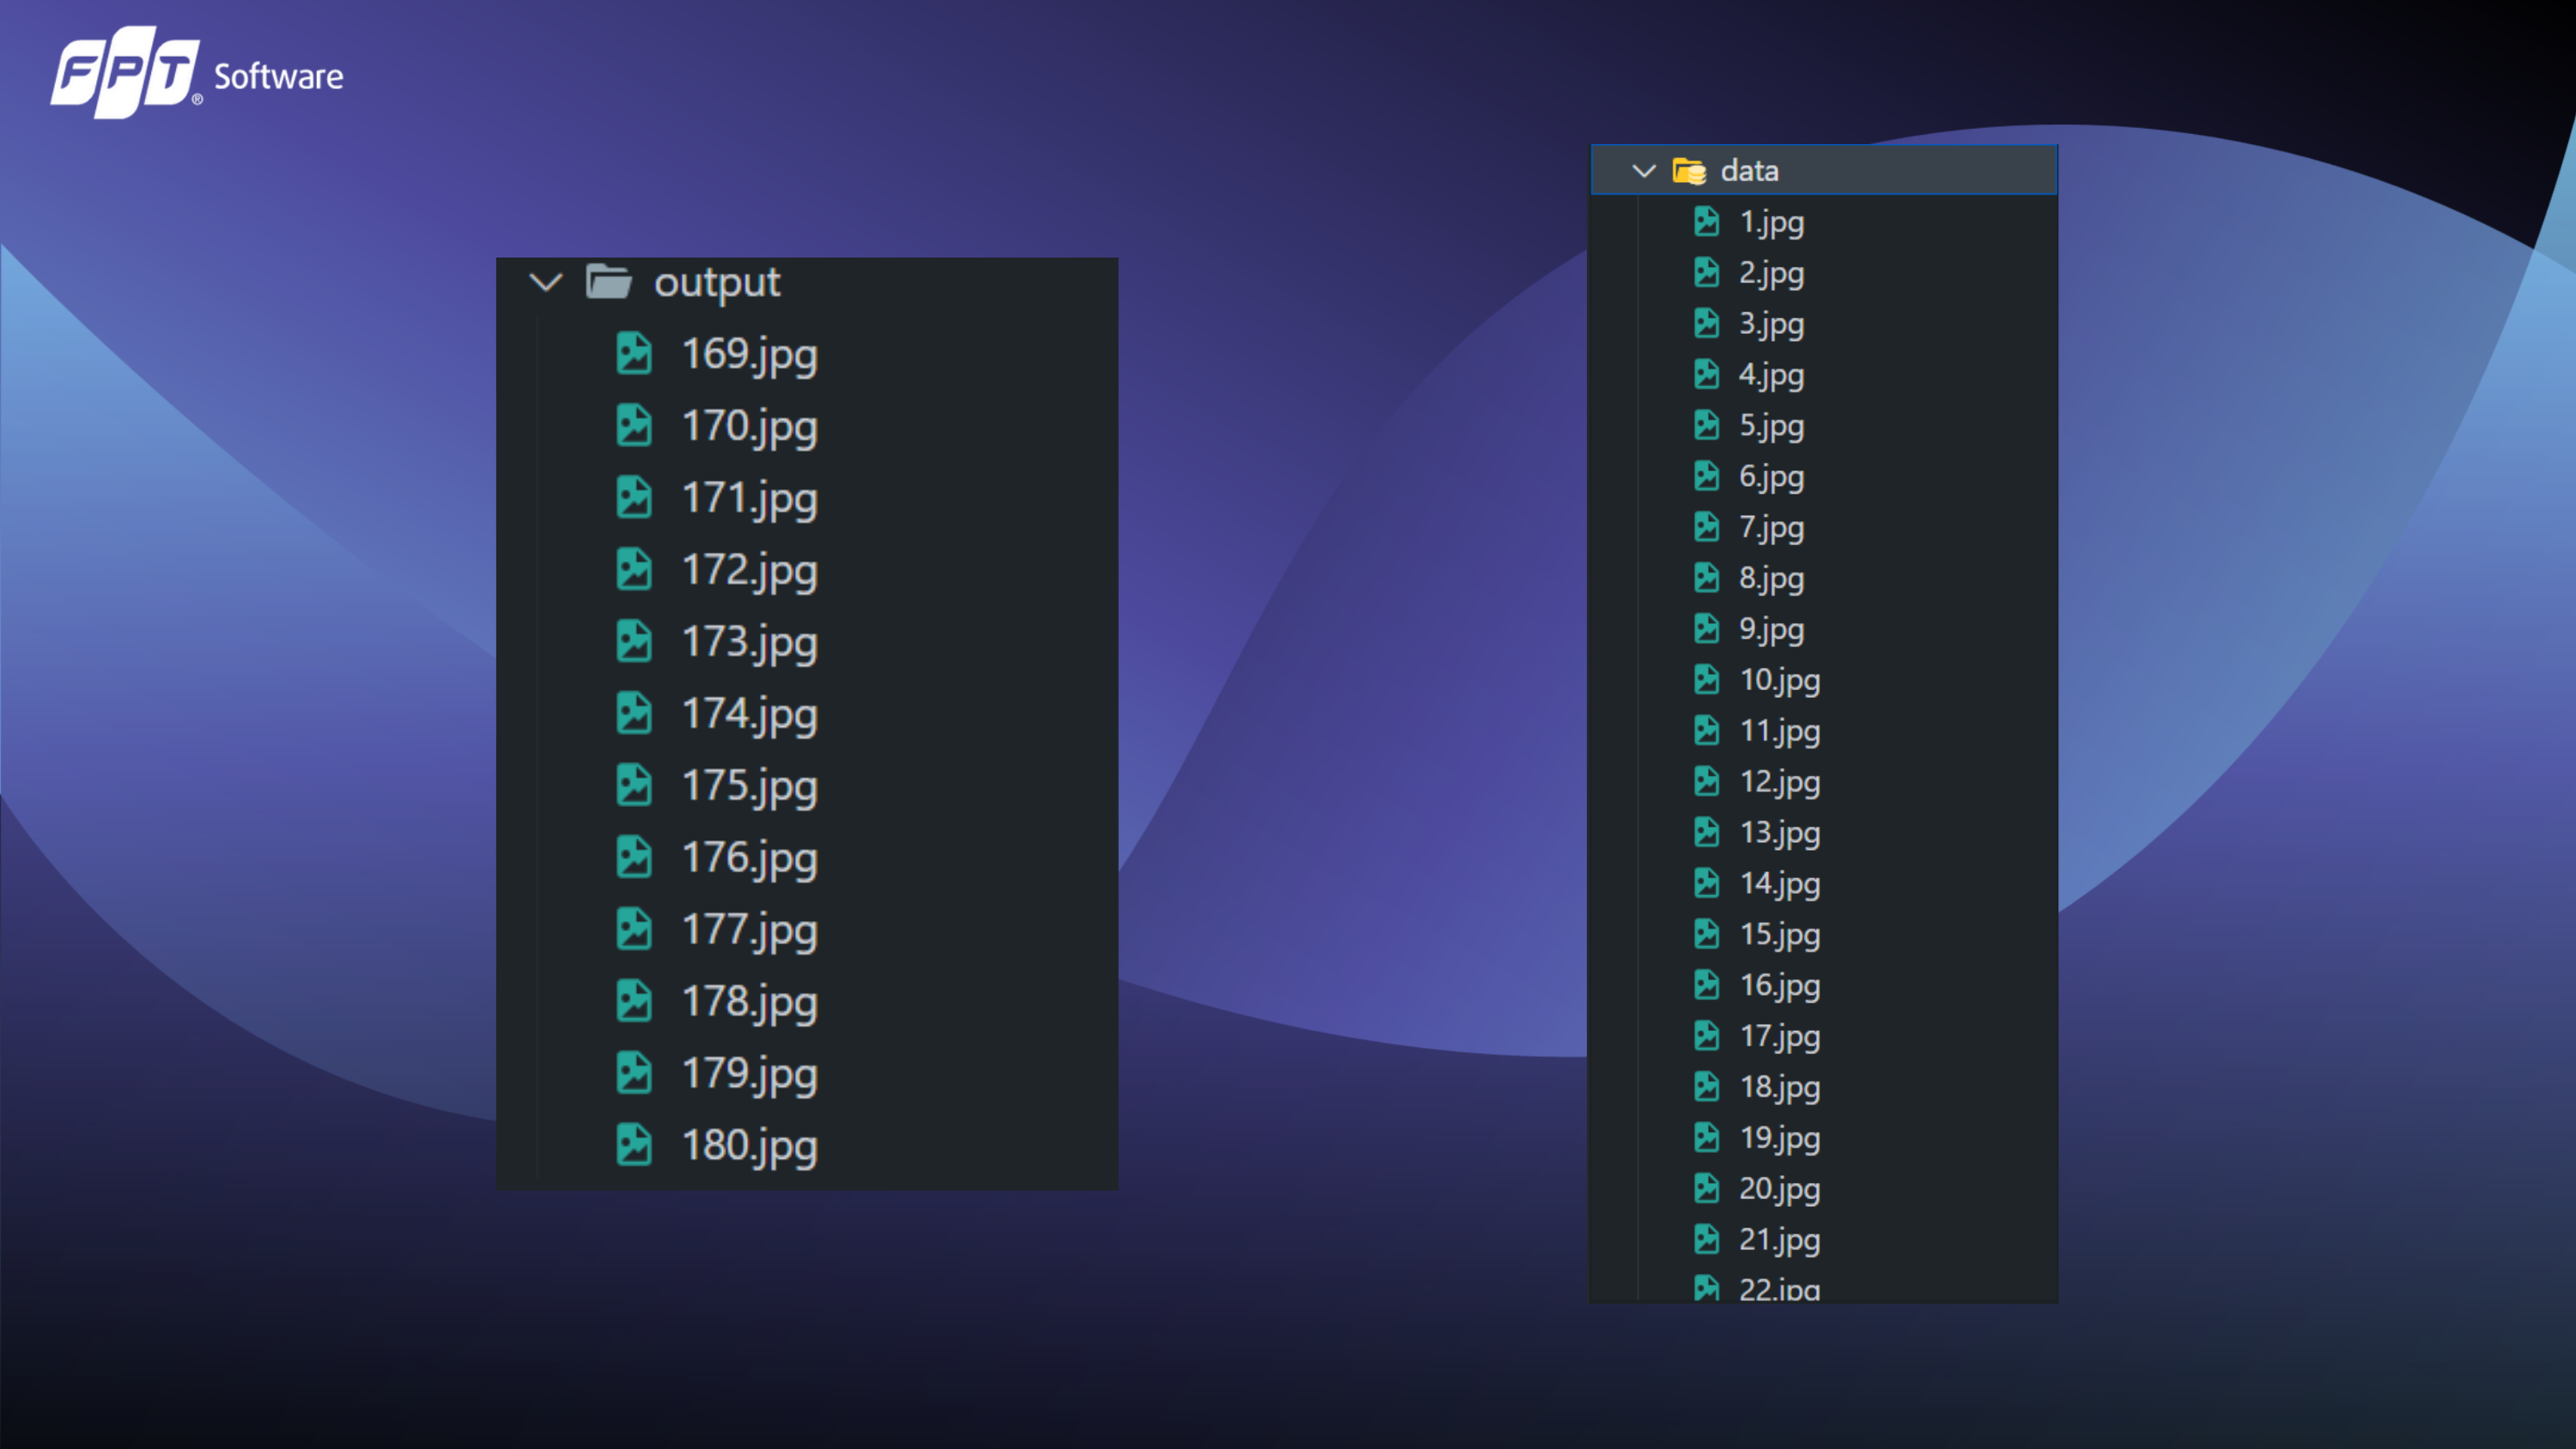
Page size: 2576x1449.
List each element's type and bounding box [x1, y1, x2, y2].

text_box [0, 0, 2576, 1449]
text_box [495, 258, 1119, 1191]
text_box [0, 0, 381, 145]
text_box [1587, 144, 2059, 1304]
